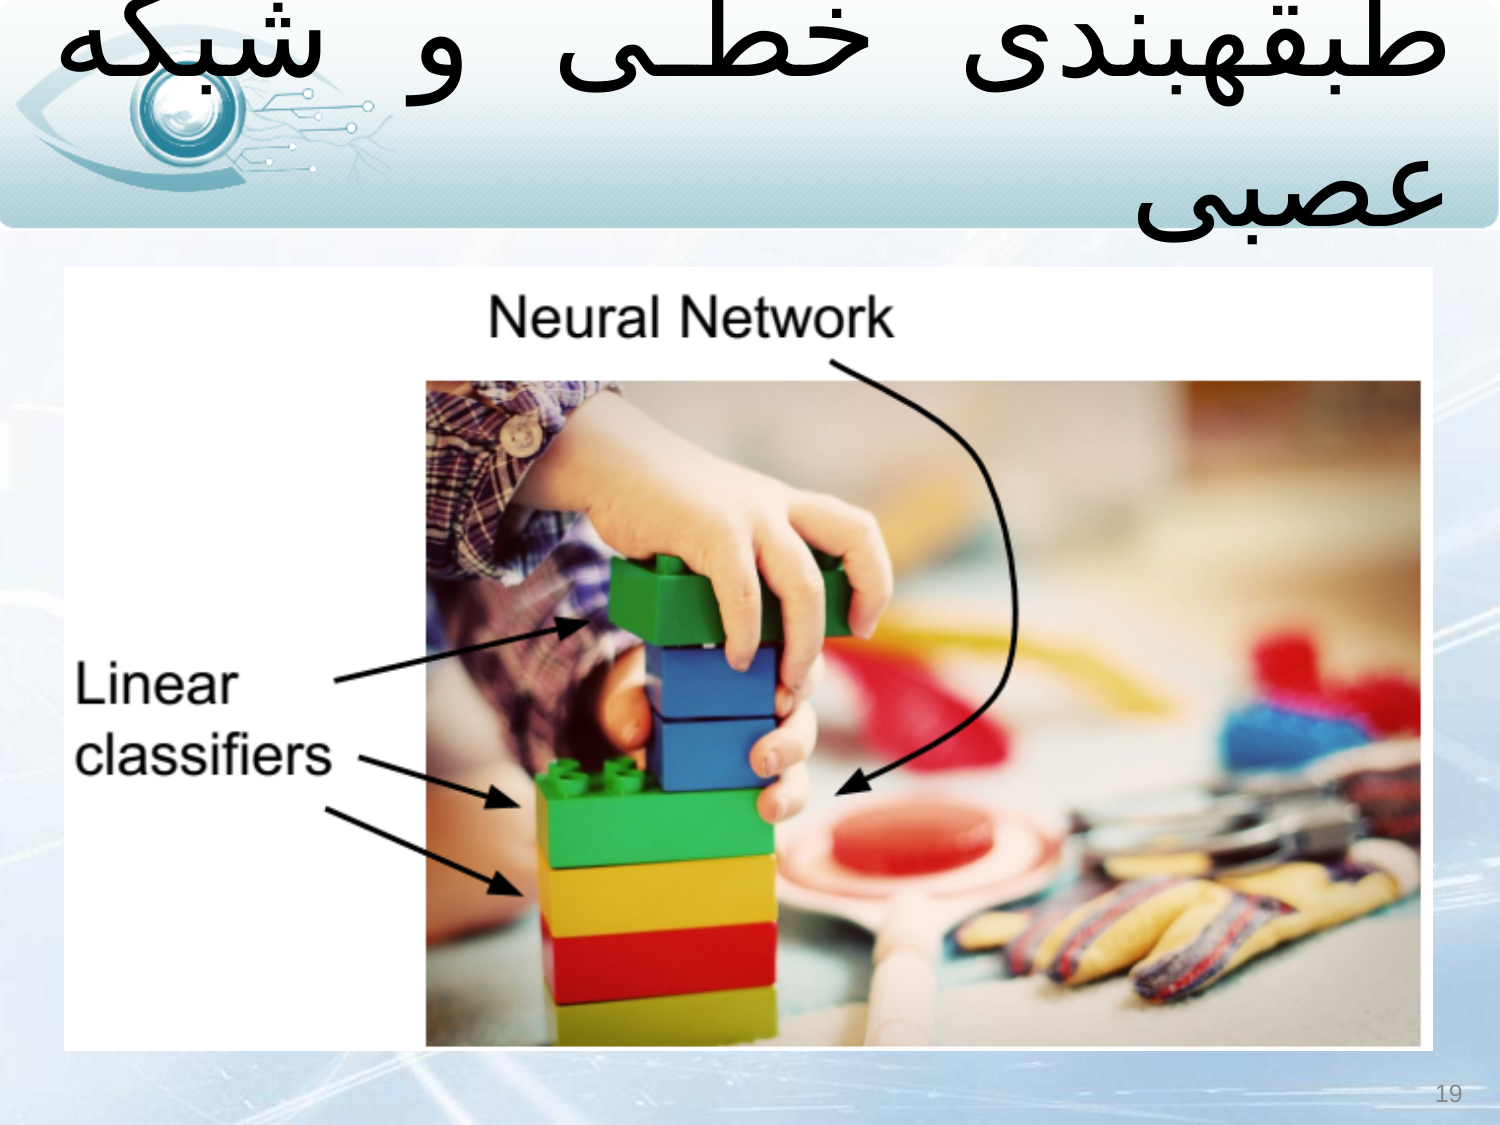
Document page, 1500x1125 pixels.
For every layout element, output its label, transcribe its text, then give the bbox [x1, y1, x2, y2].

slide_number 19 [1127, 1062, 1478, 1123]
title طبقه‏بندی خطی و شبکه عصبی [0, 7, 1500, 195]
picture [0, 230, 1500, 1125]
